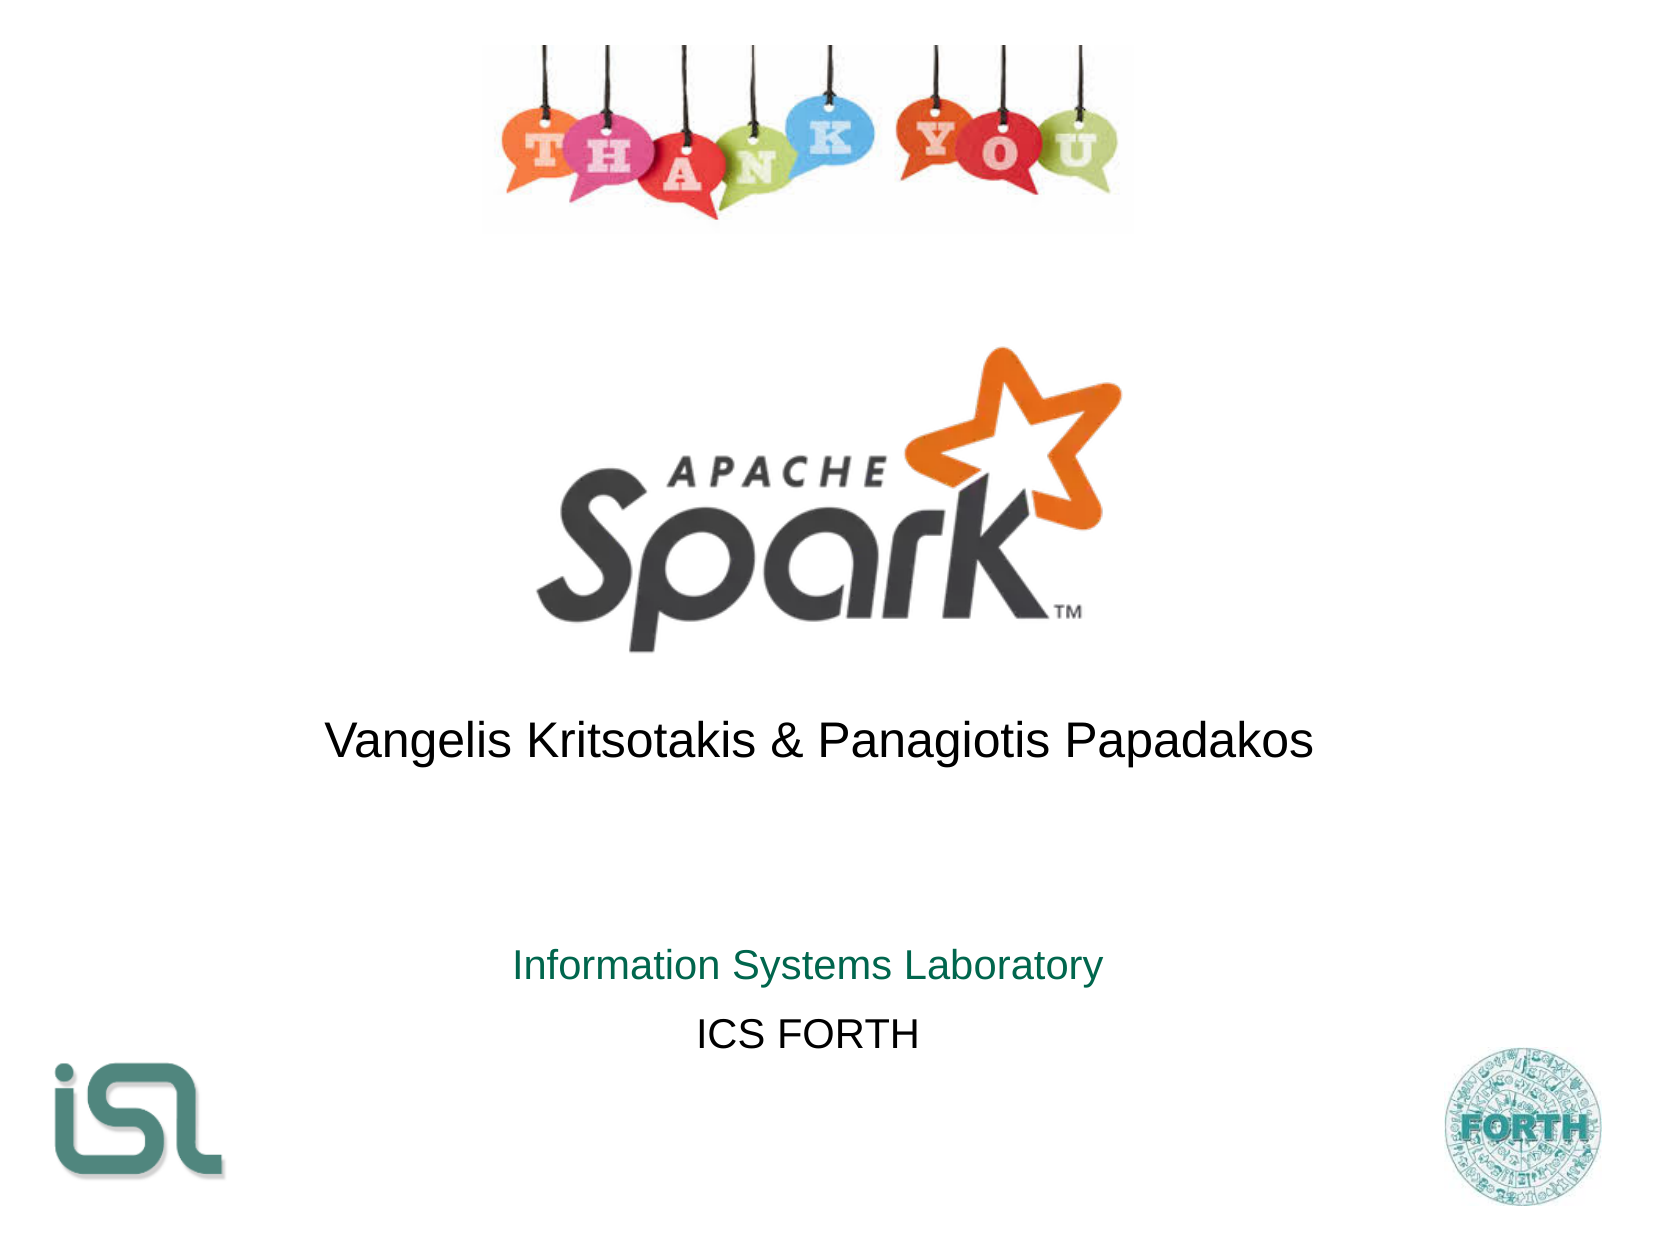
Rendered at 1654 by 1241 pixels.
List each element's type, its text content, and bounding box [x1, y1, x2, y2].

picture [1444, 1047, 1602, 1206]
picture [534, 344, 1123, 658]
text_box Vangelis Kritsotakis & Panagiotis Papadakos [309, 705, 1347, 783]
picture [51, 1059, 227, 1183]
text_box Information Systems Laboratory ICS FORTH [383, 932, 1234, 1083]
picture [482, 45, 1134, 235]
